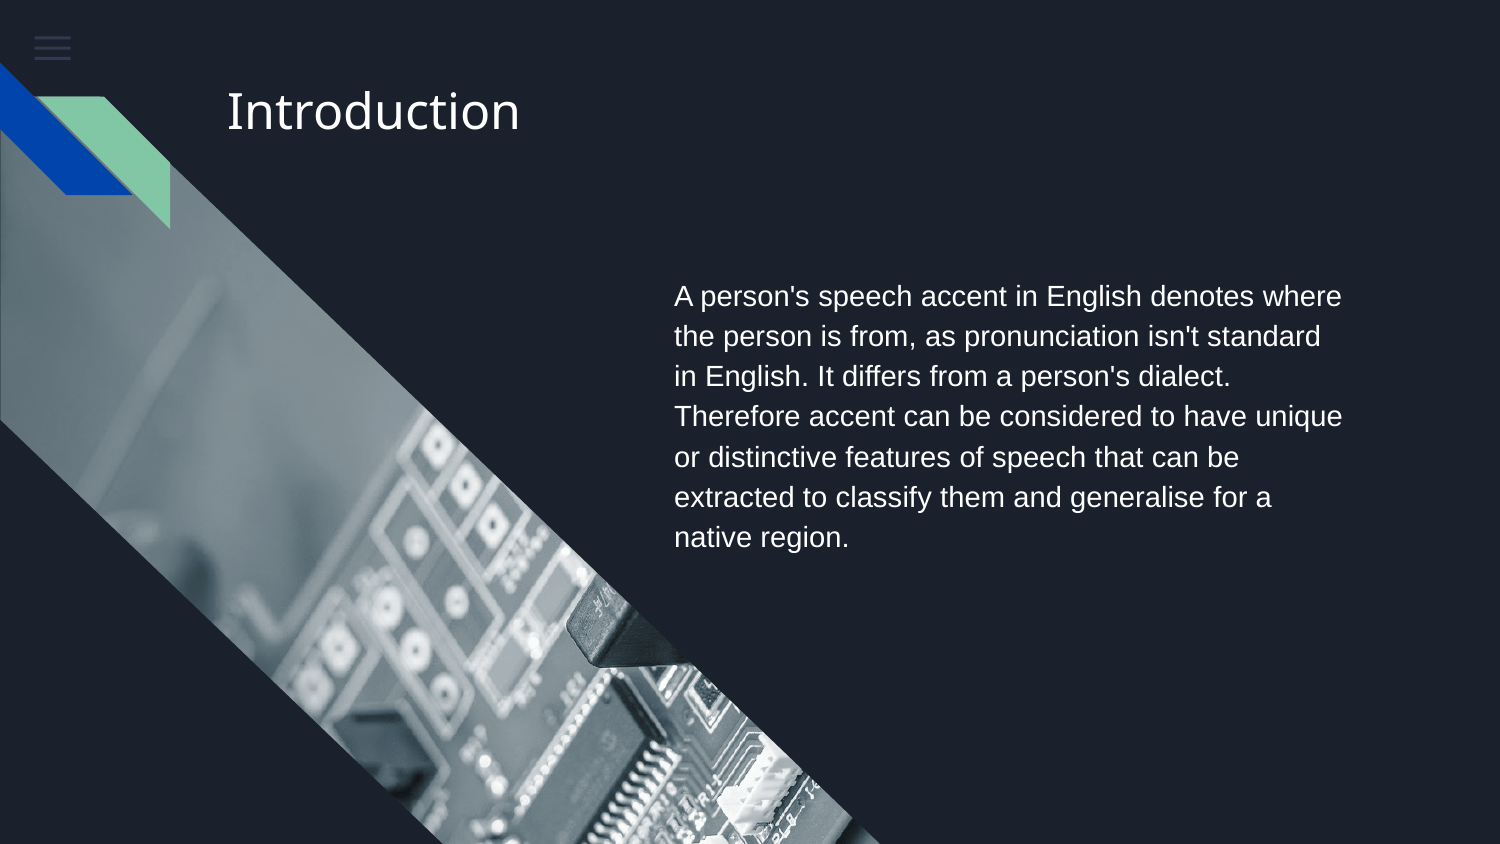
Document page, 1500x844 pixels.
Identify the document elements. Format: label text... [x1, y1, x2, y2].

picture [0, 97, 880, 844]
list A person's speech accent in English denotes where the person is from, as pronunciation isn't standard in English. It differs from a person's dialect. Therefore accent can be considered to have unique or distinctive features of speech that can be extracted to classify them and generalise for a native region. [659, 257, 1368, 547]
title Introduction [212, 64, 1368, 215]
